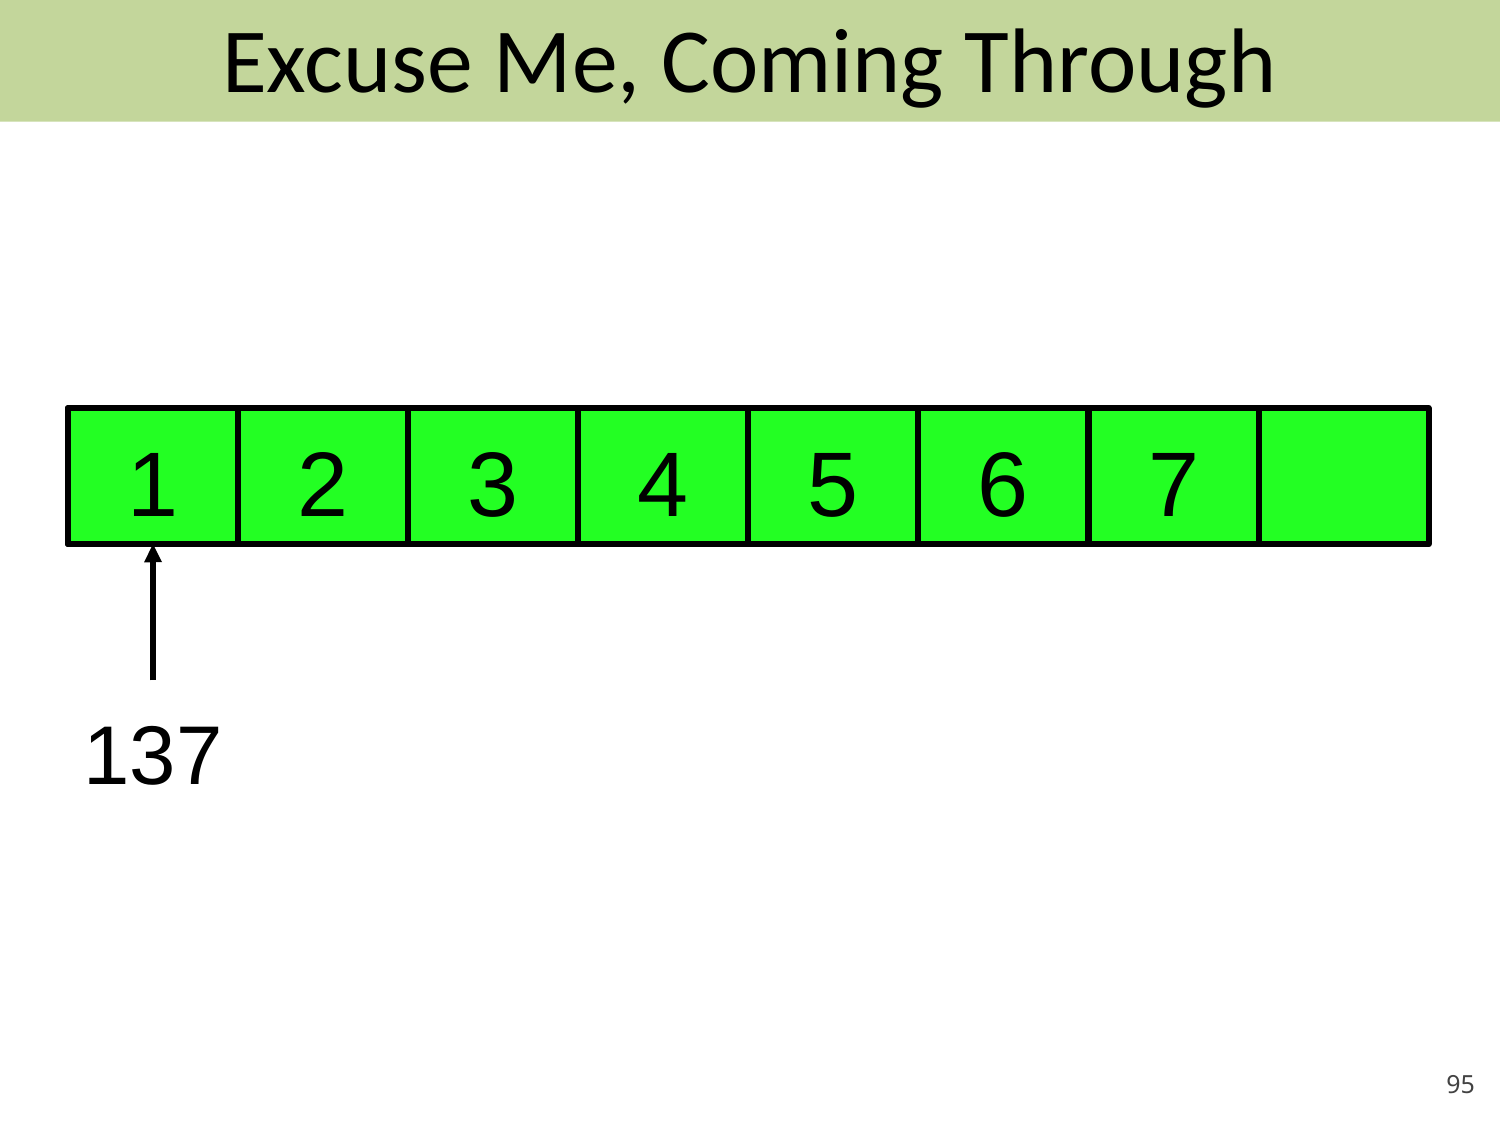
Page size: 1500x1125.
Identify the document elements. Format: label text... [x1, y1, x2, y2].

text_box 137 [34, 680, 273, 817]
text_box 2 [237, 408, 408, 545]
text_box 7 [1088, 408, 1258, 545]
text_box 1 [67, 408, 237, 545]
text_box 6 [918, 408, 1088, 545]
text_box 5 [748, 408, 918, 545]
title Excuse Me, Coming Through [75, 0, 1425, 113]
text_box [1258, 408, 1429, 545]
text_box 3 [408, 408, 578, 545]
text_box 4 [578, 408, 748, 545]
